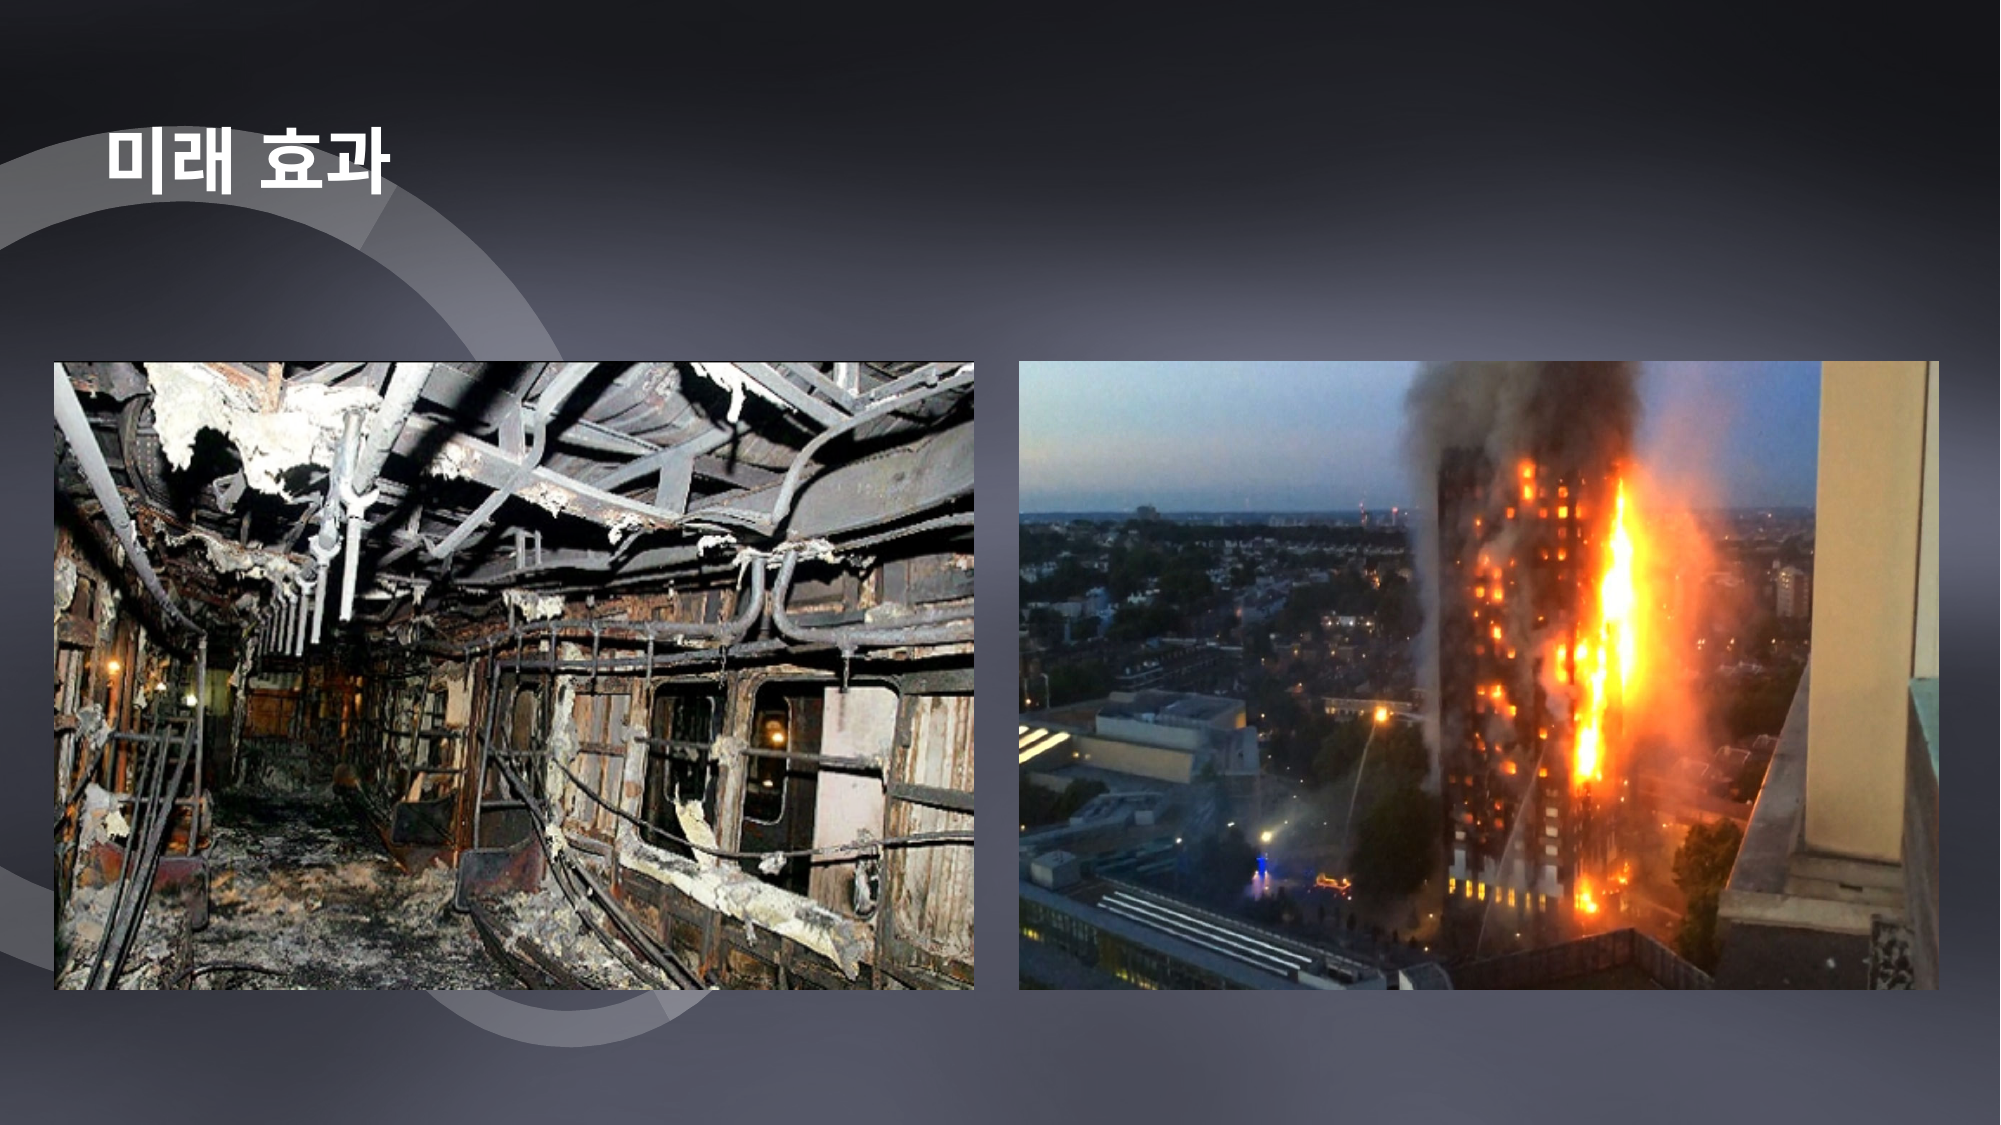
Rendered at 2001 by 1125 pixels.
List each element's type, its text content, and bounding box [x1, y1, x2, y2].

picture [1019, 361, 1939, 990]
text_box 미래 효과 [88, 118, 1077, 213]
picture [54, 361, 974, 990]
